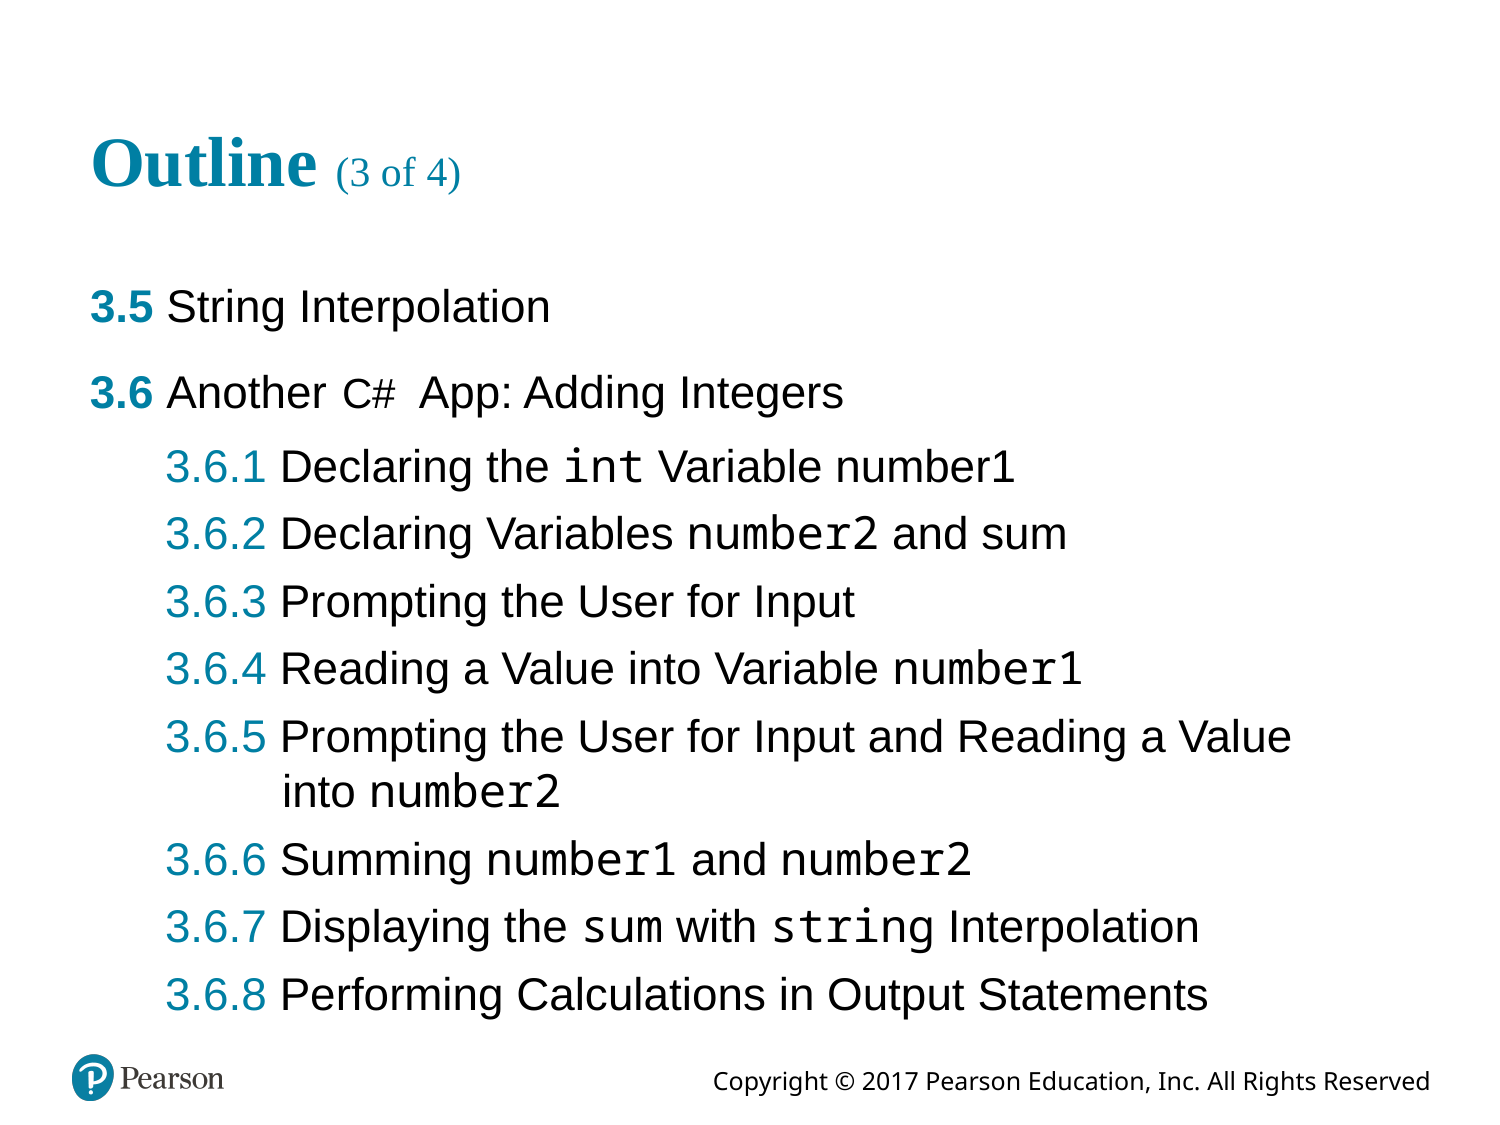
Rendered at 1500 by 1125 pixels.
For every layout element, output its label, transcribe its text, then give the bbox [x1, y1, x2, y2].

picture [72, 1054, 88, 1070]
title Outline (3 of 4) [75, 35, 1425, 216]
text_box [335, 365, 408, 422]
list 3.6.1 Declaring the int Variable number1 3.6.2 Declaring Variables number2 and sum 3.6.3 Prompting the User for Input 3.6.4 Reading a Value into Variable number1 3.6.5 Prompting the User for Input and Reading a Value into number2 3.6.6 Summing number1 and number2 3.6.7 Displaying the sum with string Interpolation 3.6.8 Performing Calculations in Output Statements [75, 421, 1383, 1037]
list App: Adding Integers [403, 347, 916, 412]
list 3.6 Another [74, 347, 369, 409]
picture [80, 1063, 106, 1088]
picture [72, 1087, 83, 1101]
picture [98, 1054, 224, 1101]
list 3.5 String Interpolation [75, 261, 656, 335]
